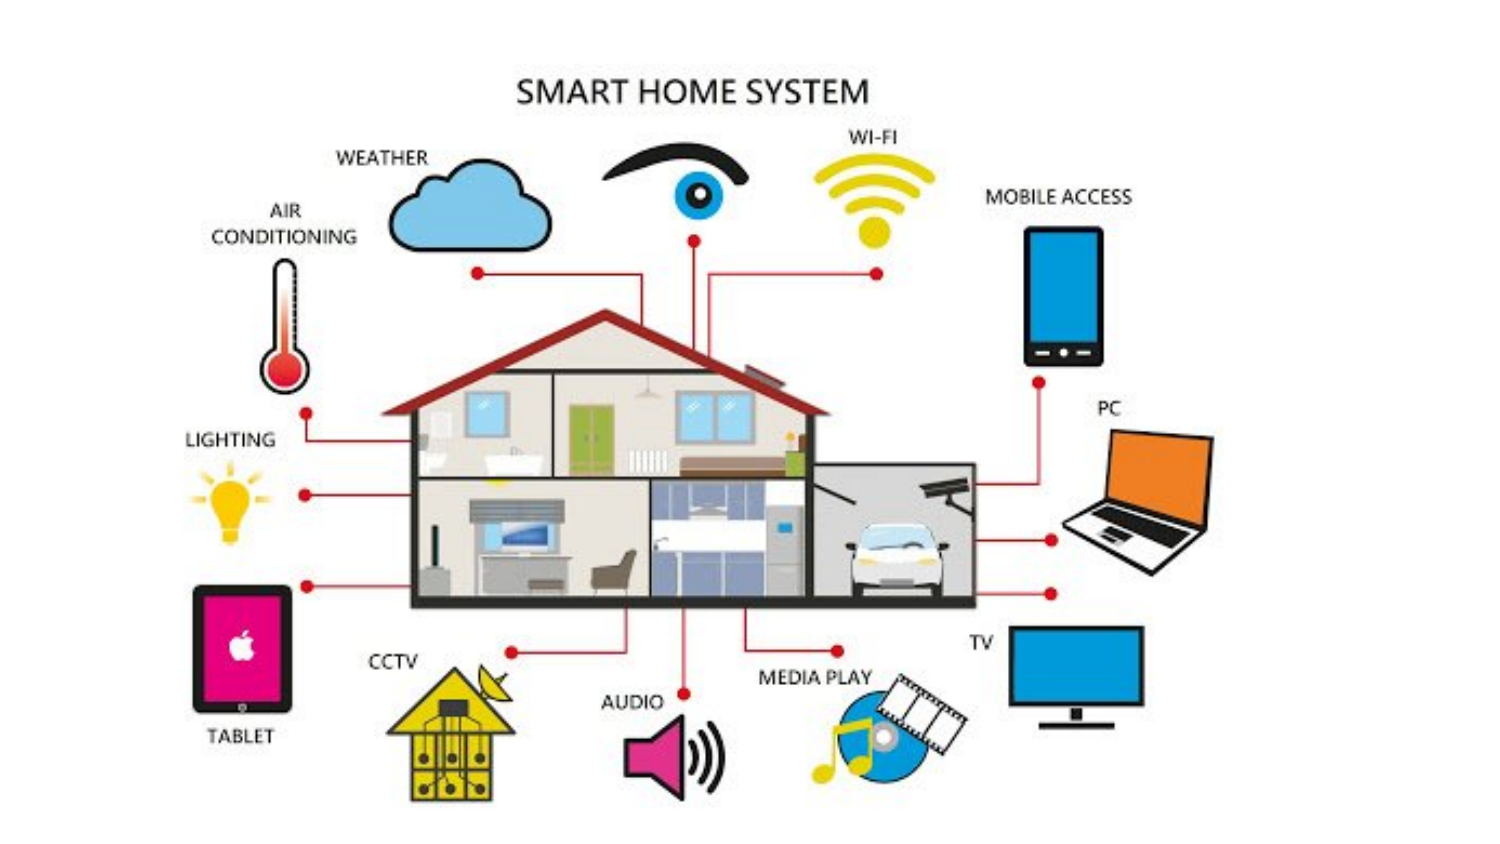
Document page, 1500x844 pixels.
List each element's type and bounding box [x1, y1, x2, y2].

picture [150, 47, 1258, 833]
